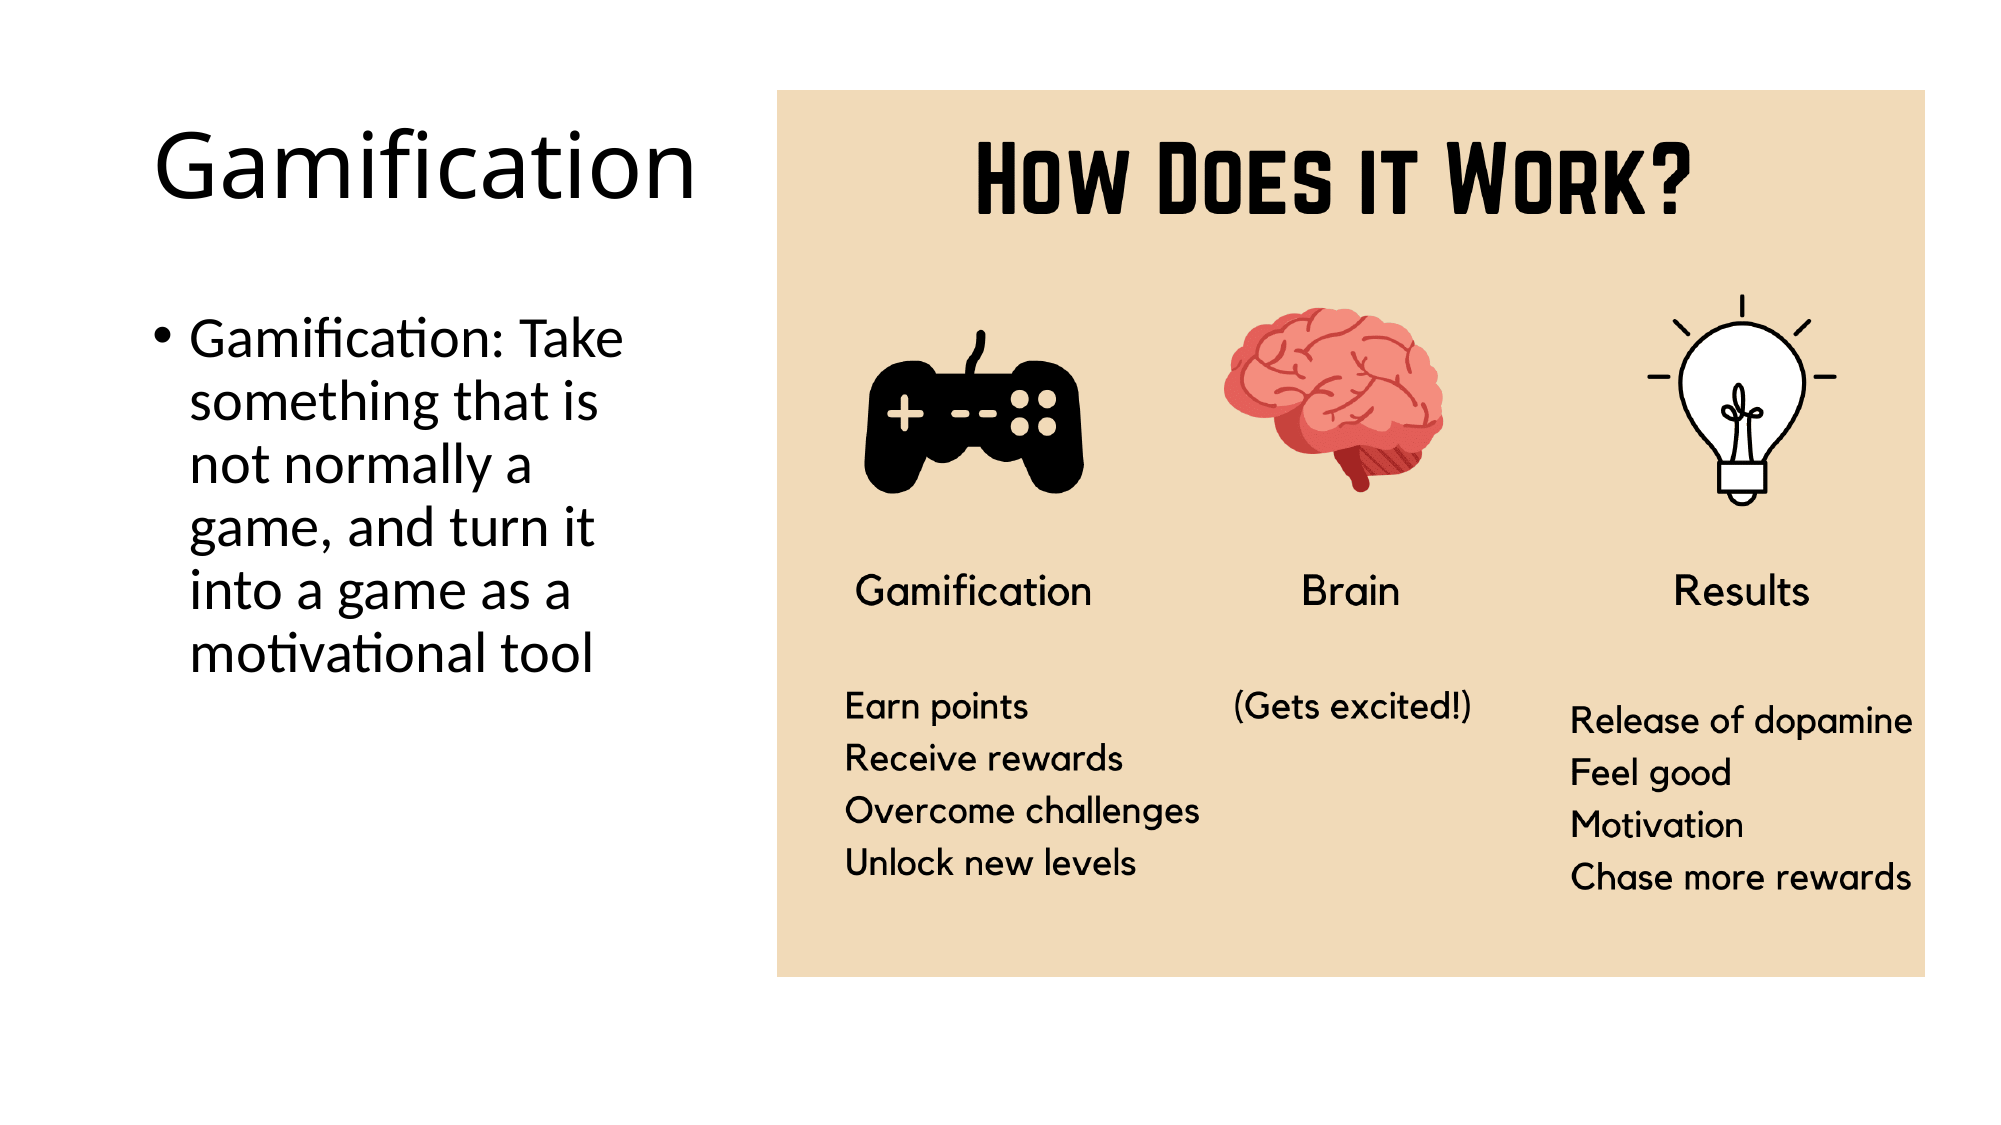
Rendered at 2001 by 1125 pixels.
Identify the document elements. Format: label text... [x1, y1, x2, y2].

picture [777, 90, 1925, 977]
title Gamification [137, 59, 1863, 278]
list Gamification: Take something that is not normally a game, and turn it into a game as a motivational tool [137, 299, 649, 1014]
